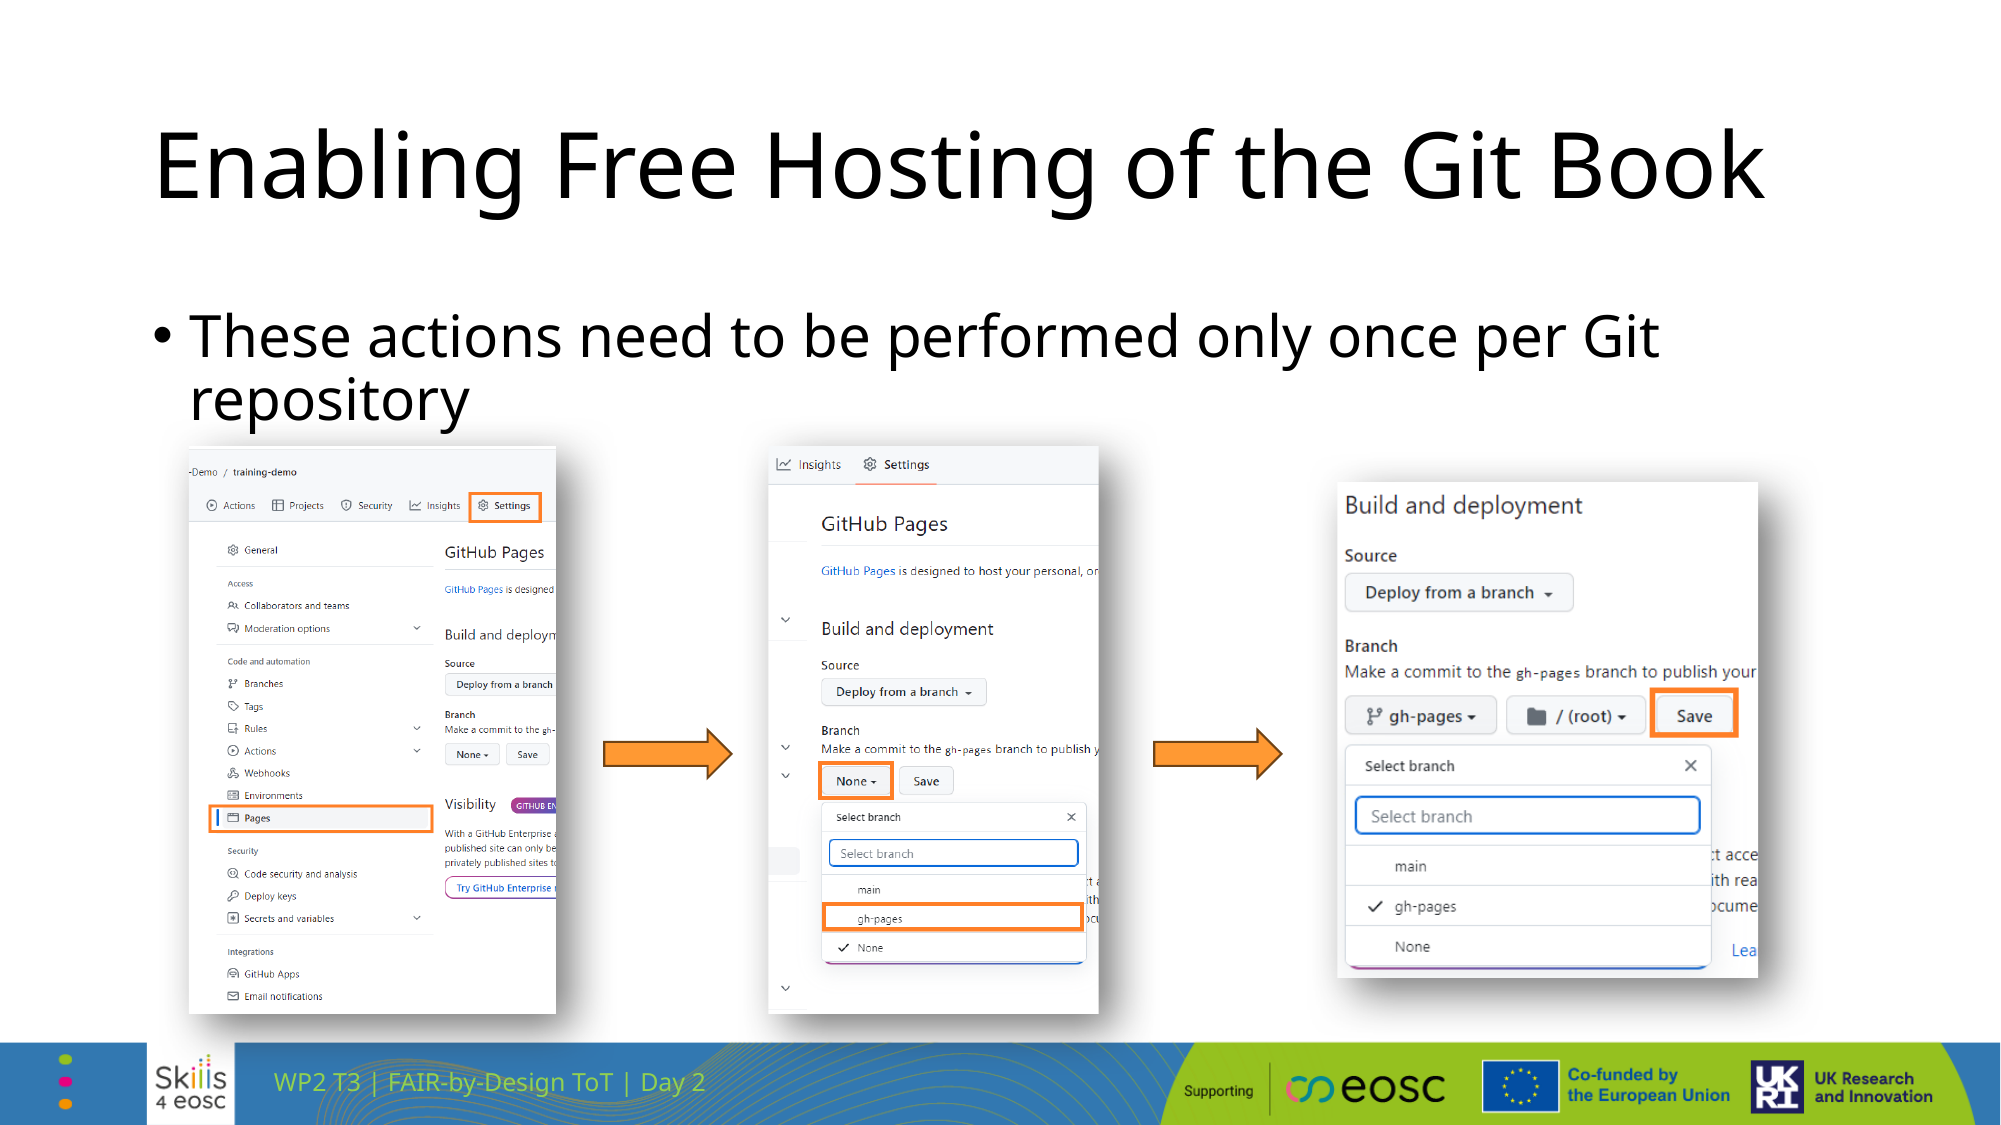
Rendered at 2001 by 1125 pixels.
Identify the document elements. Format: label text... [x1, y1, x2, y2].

title Enabling Free Hosting of the Git Book [137, 59, 1863, 278]
list These actions need to be performed only once per Git repository [137, 299, 1863, 1014]
picture [0, 0, 2001, 1125]
text_box [603, 727, 734, 781]
text_box [1153, 727, 1284, 781]
footer WP2 T3 | FAIR-by-Design ToT | Day 2 [258, 1052, 1140, 1112]
